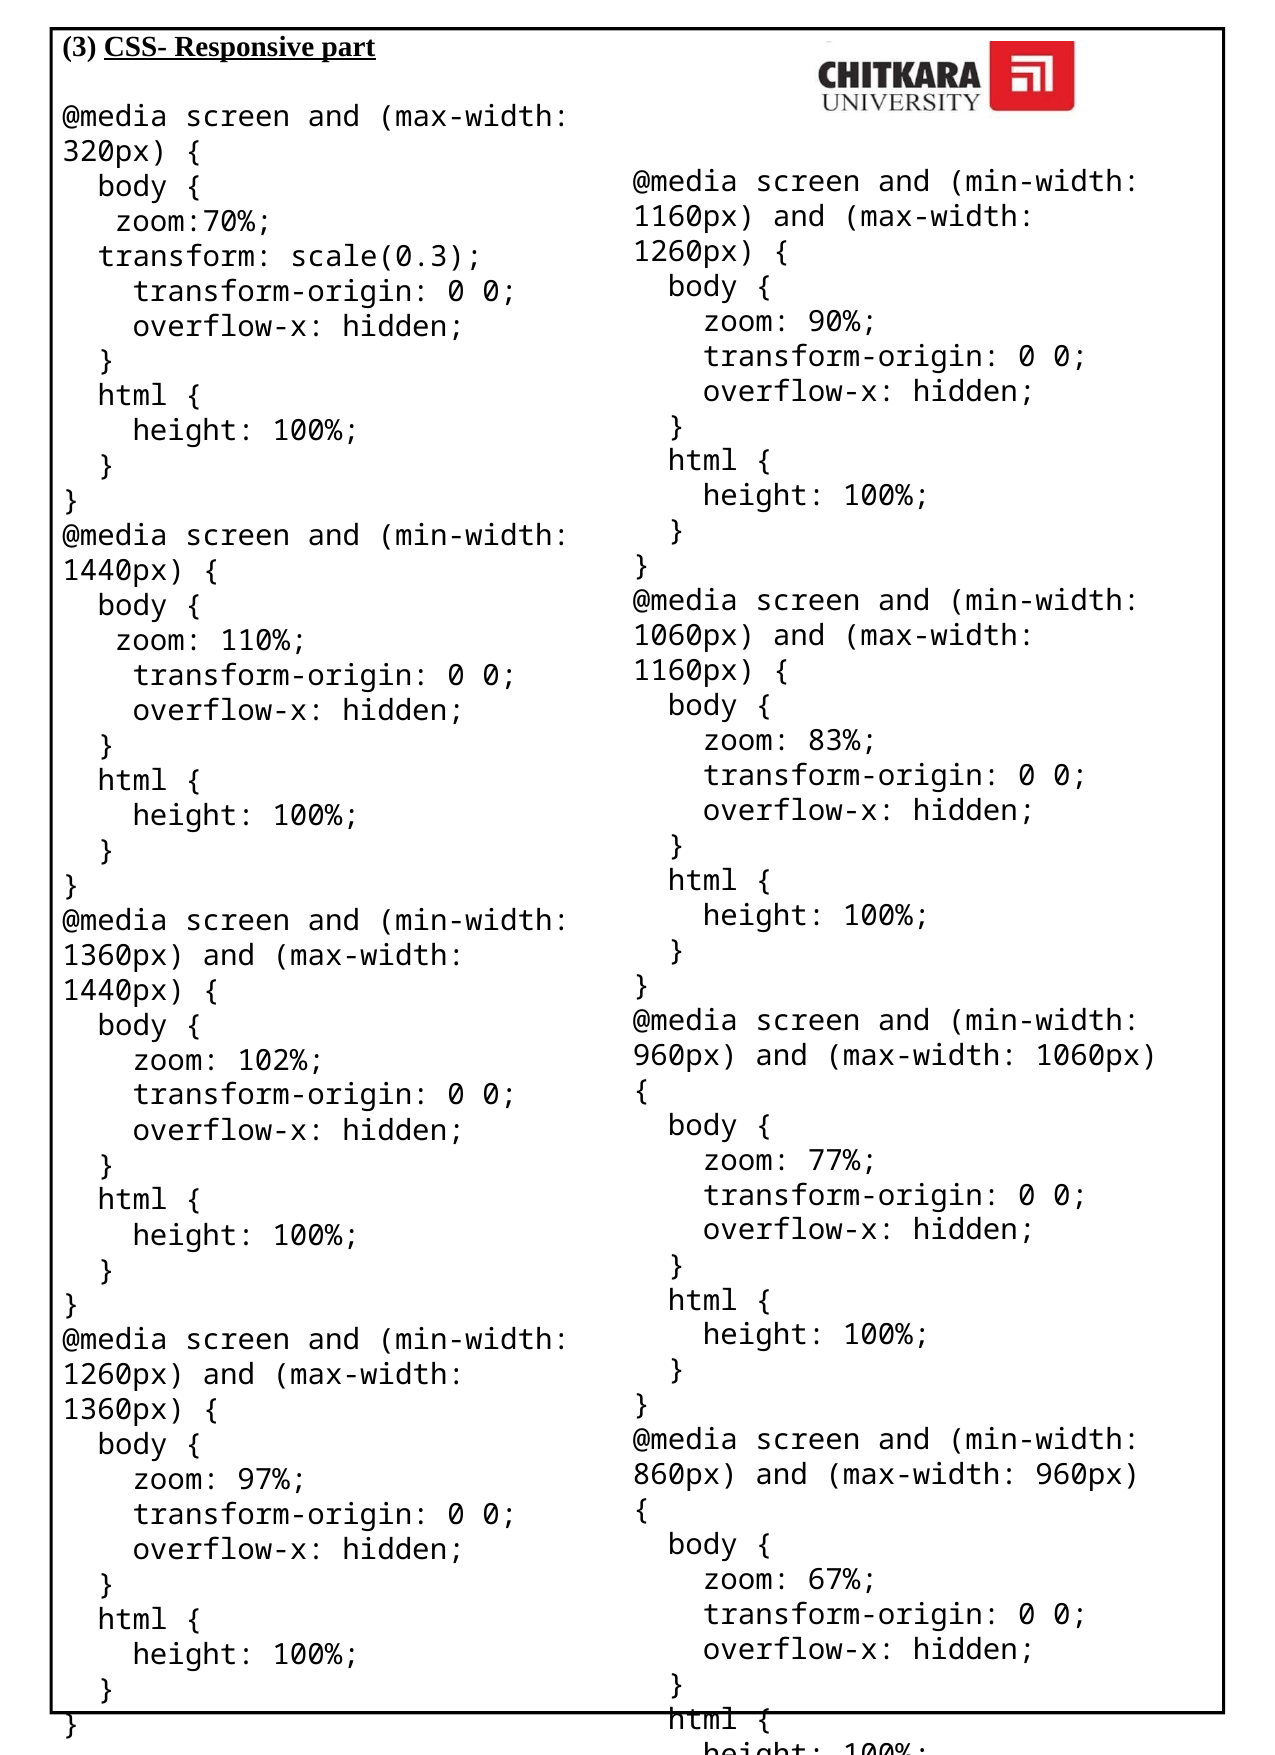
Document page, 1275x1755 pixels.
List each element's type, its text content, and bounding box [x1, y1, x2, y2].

list @media screen and (min-width: 1160px) and (max-width: 1260px) { body { zoom: 90%; transform-origin: 0 0; overflow-x: hidden; } html { height: 100%; } } @media screen and (min-width: 1060px) and (max-width: 1160px) { body { zoom: 83%; transform-origin: 0 0; overflow-x: hidden; } html { height: 100%; } } @media screen and (min-width: 960px) and (max-width: 1060px) { body { zoom: 77%; transform-origin: 0 0; overflow-x: hidden; } html { height: 100%; } } @media screen and (min-width: 860px) and (max-width: 960px) { body { zoom: 67%; transform-origin: 0 0; overflow-x: hidden; } html { height: 100%; } } [632, 127, 1173, 1711]
text_box [49, 27, 1226, 1715]
list (3) CSS- Responsive part @media screen and (max-width: 320px) { body { zoom:70%; transform: scale(0.3); transform-origin: 0 0; overflow-x: hidden; } html { height: 100%; } } @media screen and (min-width: 1440px) { body { zoom: 110%; transform-origin: 0 0; overflow-x: hidden; } html { height: 100%; } } @media screen and (min-width: 1360px) and (max-width: 1440px) { body { zoom: 102%; transform-origin: 0 0; overflow-x: hidden; } html { height: 100%; } } @media screen and (min-width: 1260px) and (max-width: 1360px) { body { zoom: 97%; transform-origin: 0 0; overflow-x: hidden; } html { height: 100%; } } [62, 31, 603, 1689]
picture [814, 41, 1077, 119]
